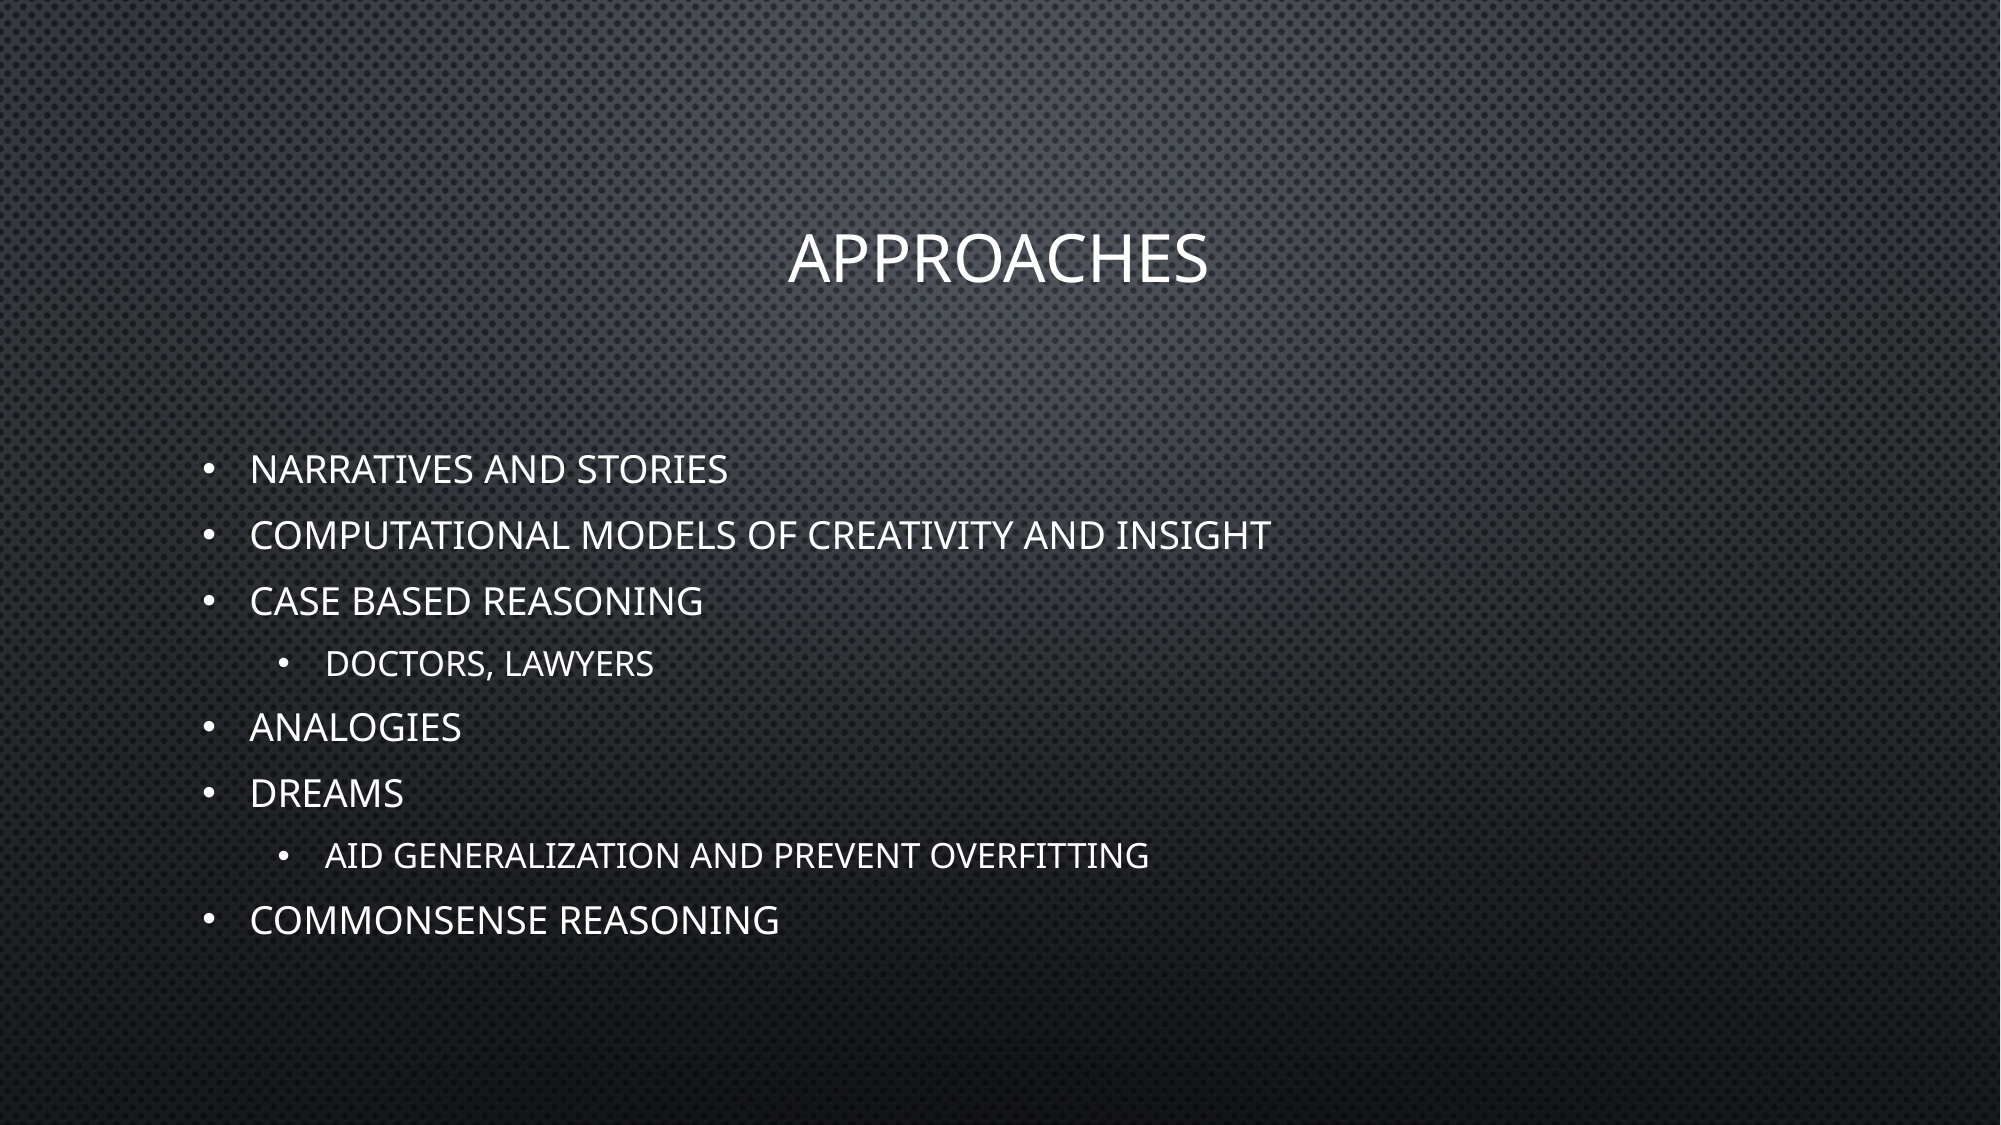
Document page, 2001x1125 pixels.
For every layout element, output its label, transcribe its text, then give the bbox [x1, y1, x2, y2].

list Narratives and stories Computational models of creativity and insight Case based reasoning Doctors, lawyers Analogies Dreams Aid generalization and prevent overfitting Commonsense reasoning [187, 437, 1813, 950]
title Approaches [187, 99, 1813, 413]
